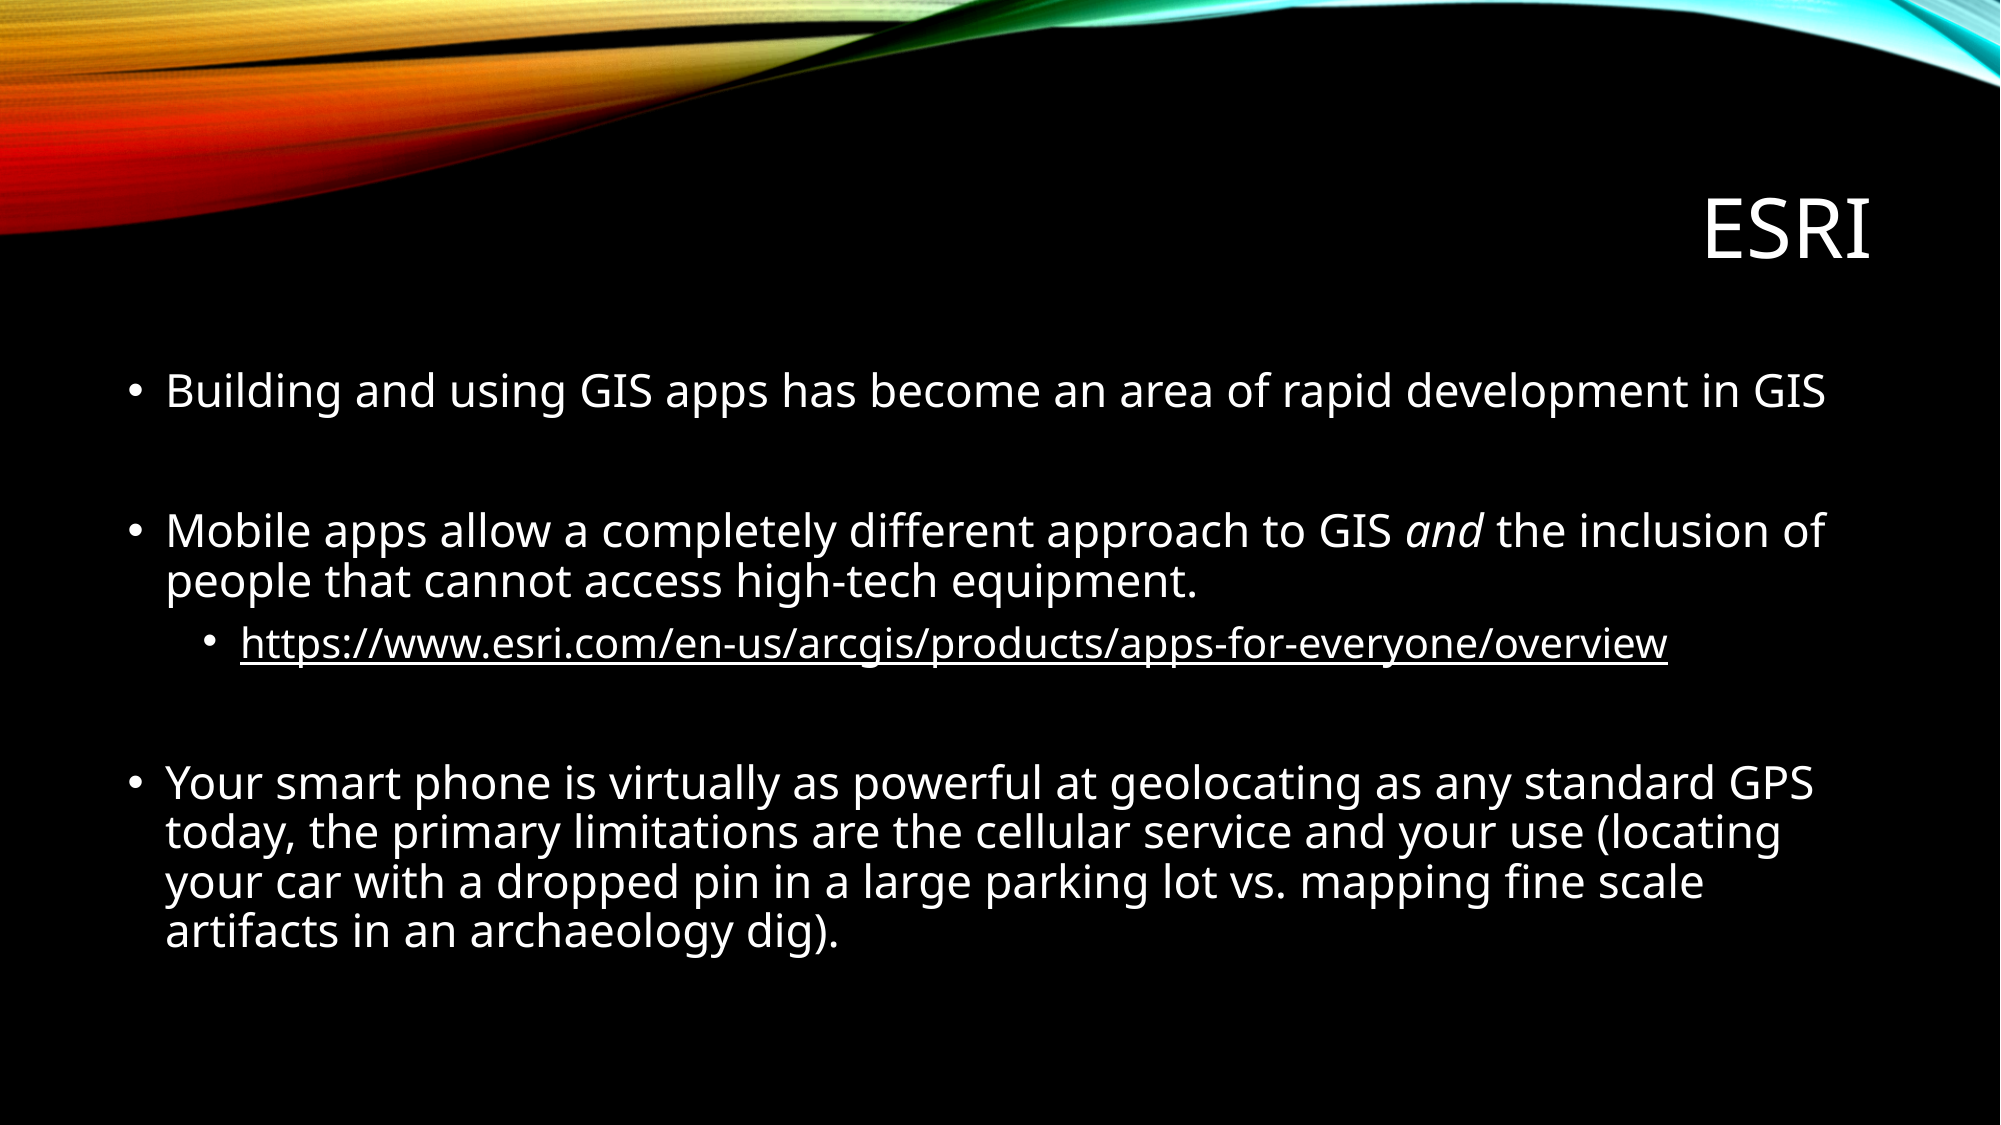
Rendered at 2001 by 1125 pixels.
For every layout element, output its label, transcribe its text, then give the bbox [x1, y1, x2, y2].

title ESRI [474, 125, 1888, 338]
picture [0, 0, 2000, 237]
list Building and using GIS apps has become an area of rapid development in GIS Mobile apps allow a completely different approach to GIS and the inclusion of people that cannot access high-tech equipment. https://www.esri.com/en-us/arcgis/products/apps-for-everyone/overview Your smart phone is virtually as powerful at geolocating as any standard GPS today, the primary limitations are the cellular service and your use (locating your car with a dropped pin in a large parking lot vs. mapping fine scale artifacts in an archaeology dig). [112, 360, 1888, 1021]
